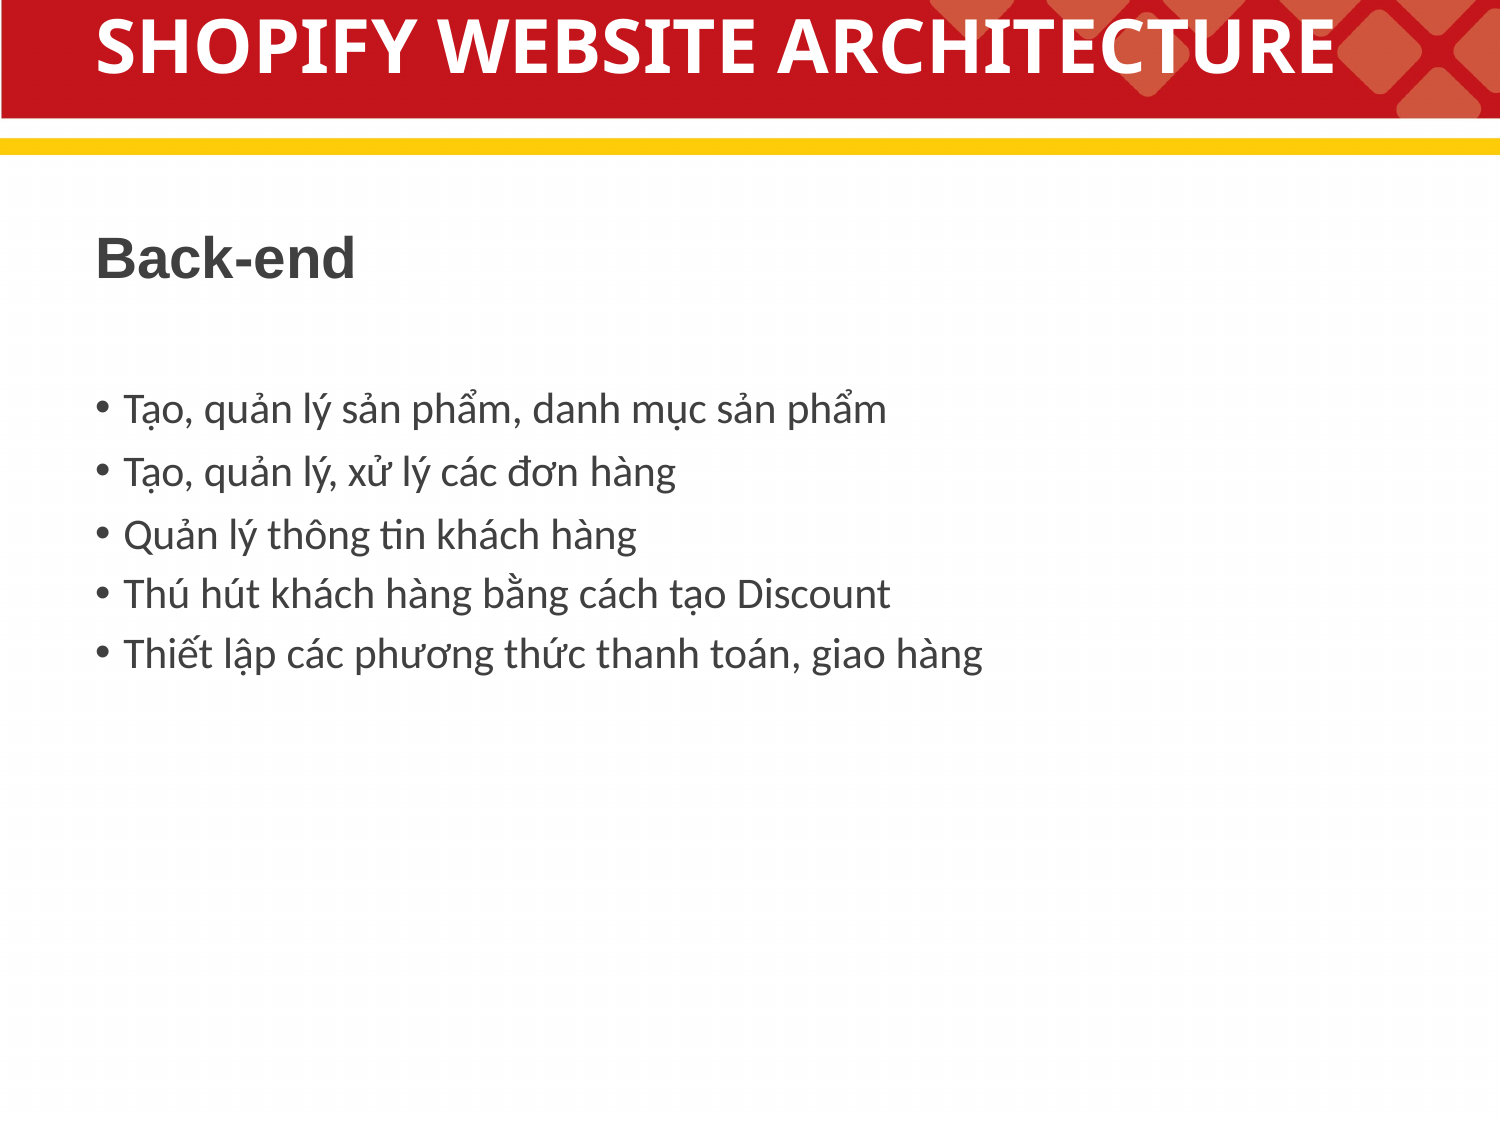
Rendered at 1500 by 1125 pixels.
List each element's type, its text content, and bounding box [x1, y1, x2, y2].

picture [0, 0, 1500, 1125]
title SHOPIFY WEBSITE ARCHITECTURE [80, 0, 1397, 204]
list Back-end Tạo, quản lý sản phẩm, danh mục sản phẩm Tạo, quản lý, xử lý các đơn hàng Quản lý thông tin khách hàng Thú hút khách hàng bằng cách tạo Discount Thiết lập các phương thức thanh toán, giao hàng [80, 220, 1397, 1025]
